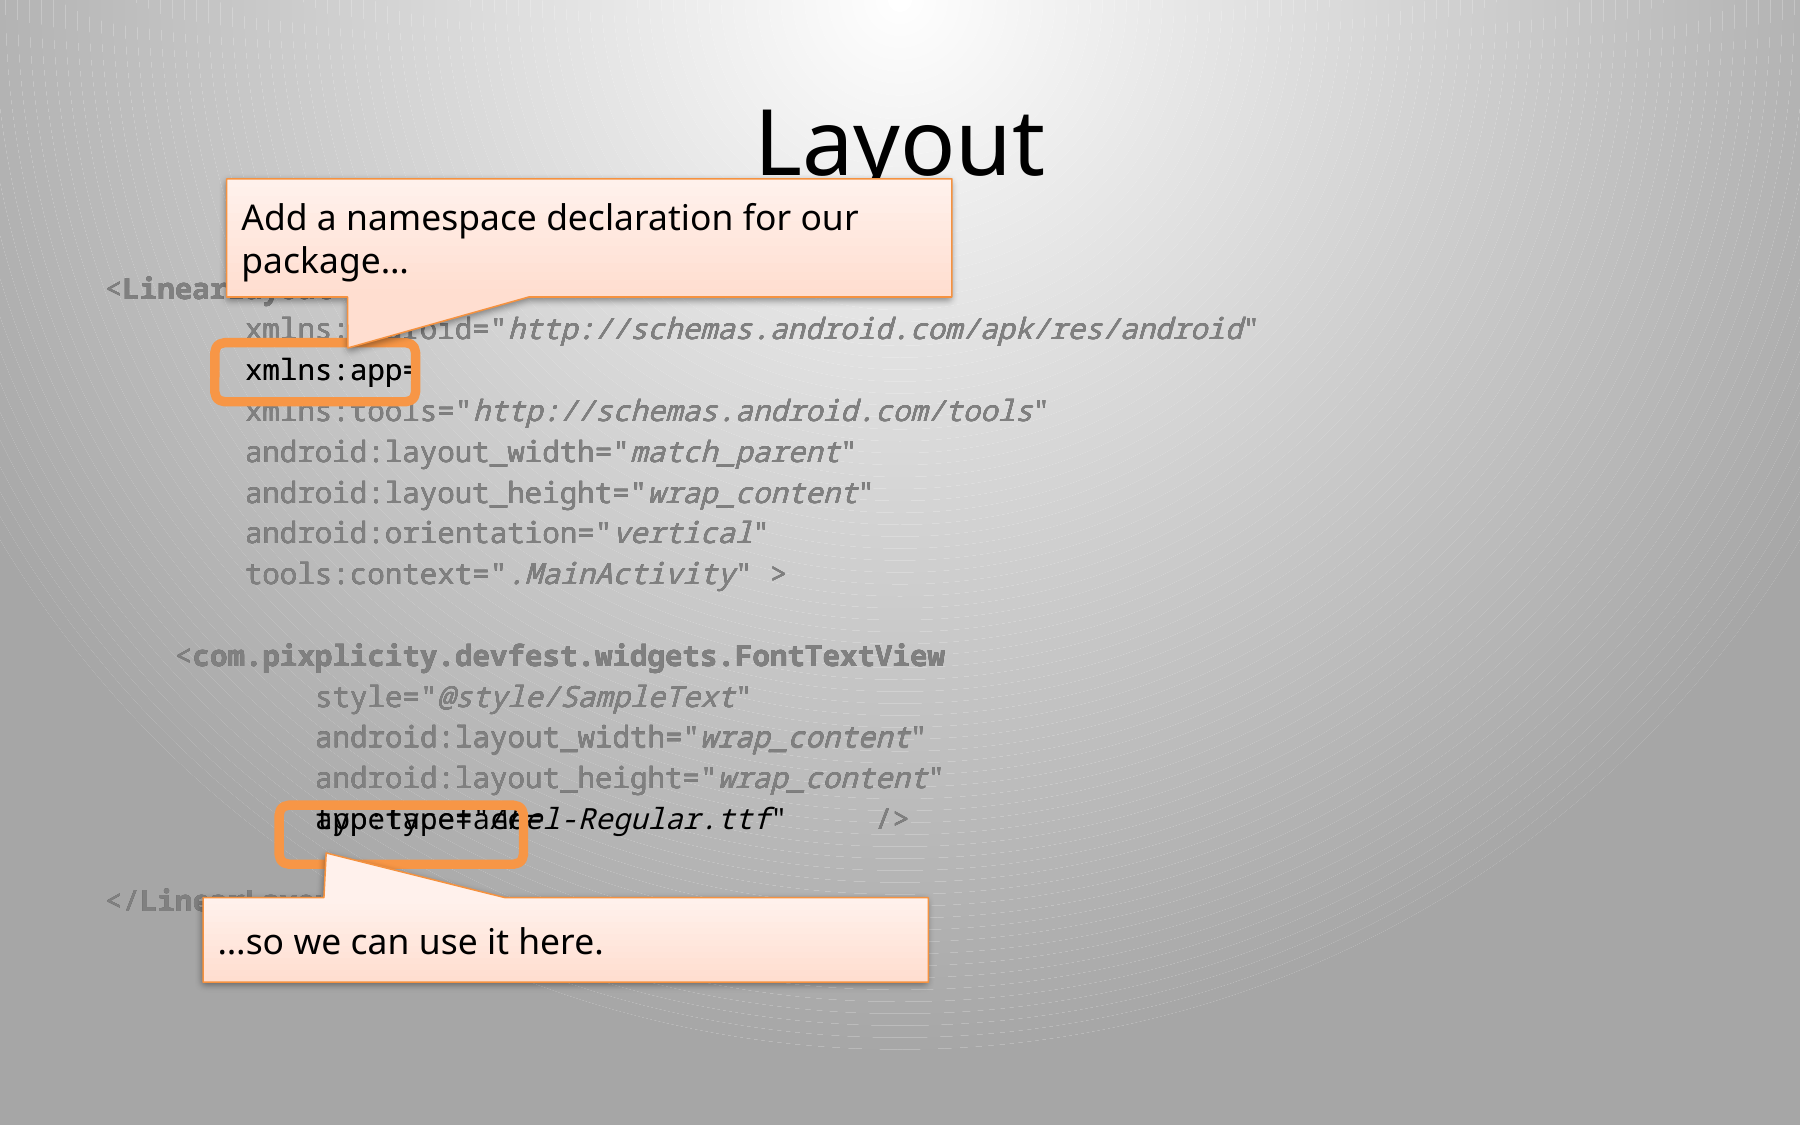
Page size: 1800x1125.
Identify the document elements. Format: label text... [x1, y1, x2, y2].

text_box <LinearLayout xmlns:android="http://schemas.android.com/apk/res/android" xmlns:tools="http://schemas.android.com/tools" android:layout_width="match_parent" android:layout_height="wrap_content" android:orientation="vertical" tools:context=".MainActivity" > <com.pixplicity.devfest.widgets.FontTextView style="@style/SampleText" android:layout_width="wrap_content" android:layout_height="wrap_content" typeface="Abel-Regular.ttf" /> </LinearLayout> [89, 262, 1710, 1005]
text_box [202, 804, 929, 983]
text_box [214, 178, 953, 402]
title Layout [90, 45, 1710, 233]
